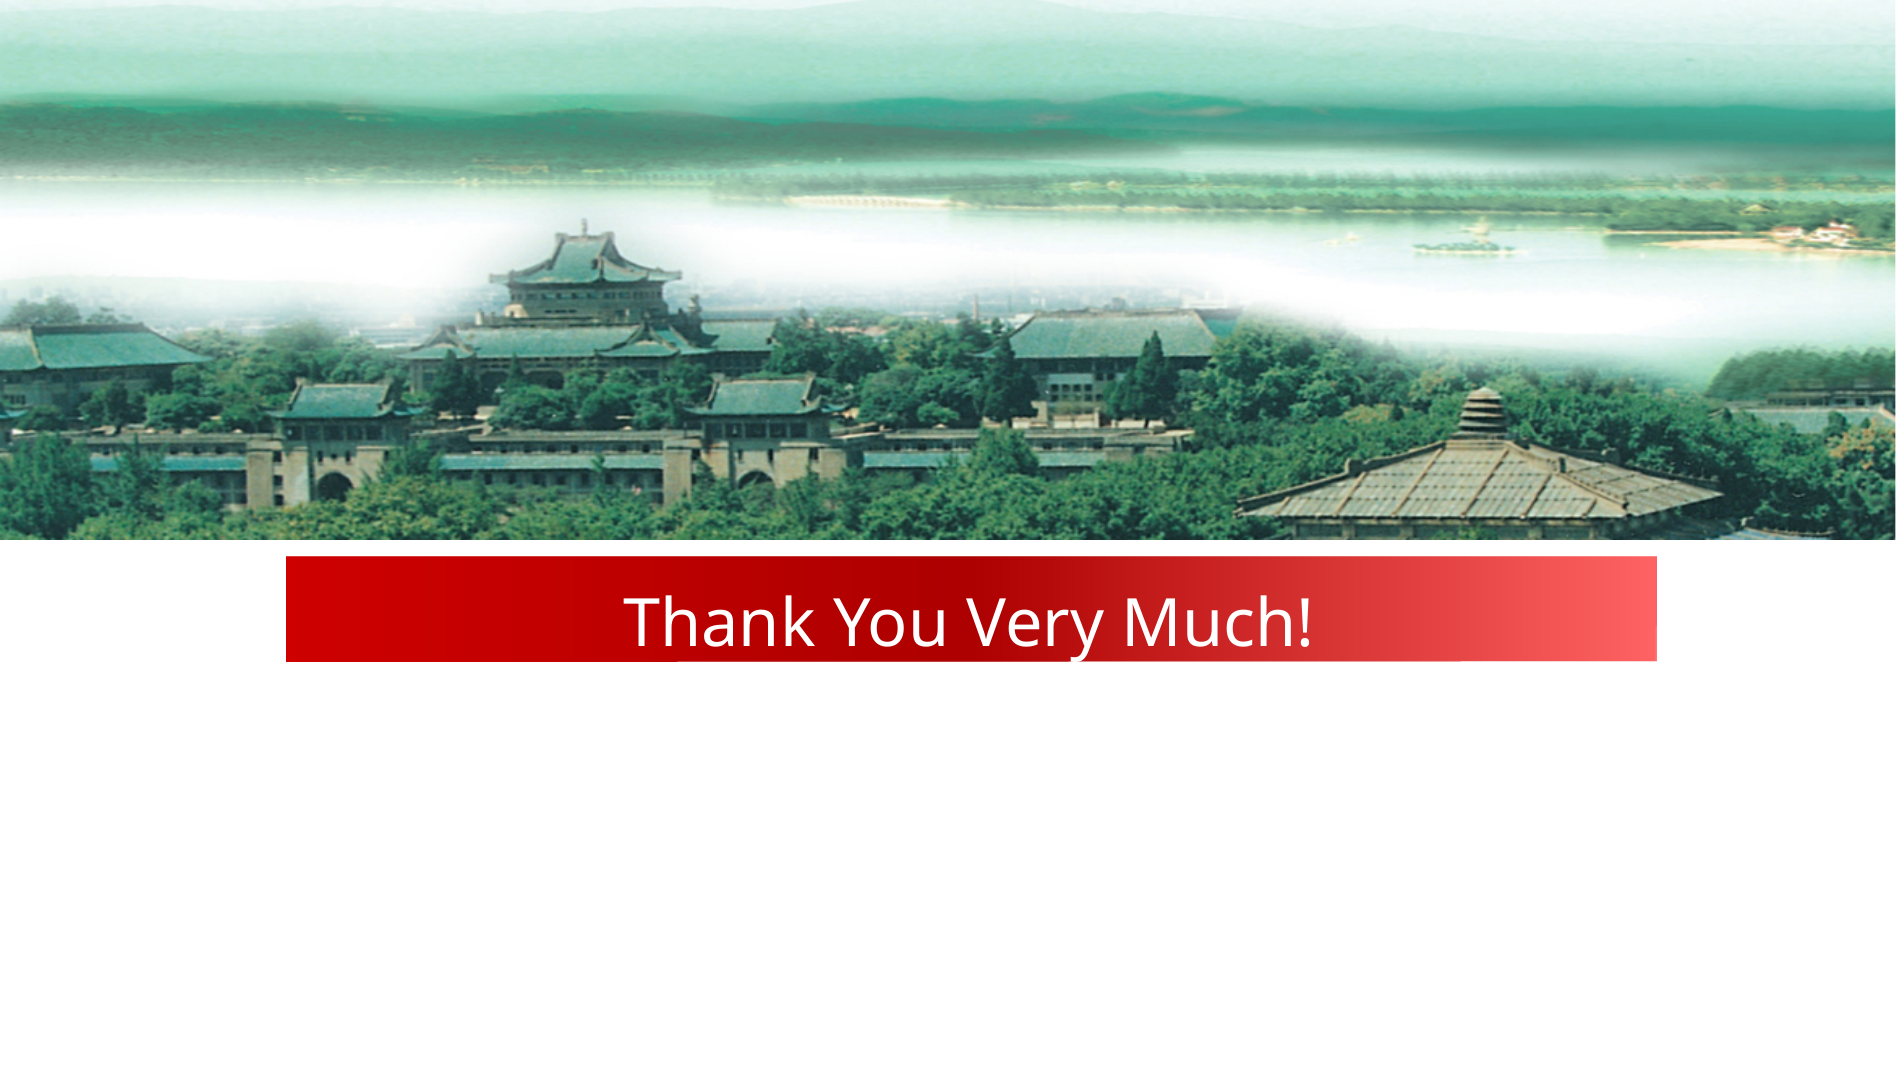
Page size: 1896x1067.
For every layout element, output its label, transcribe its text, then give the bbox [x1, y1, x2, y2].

picture [286, 556, 1657, 662]
subtitle Thank You Very Much! [305, 572, 1633, 656]
picture [0, 0, 1896, 540]
